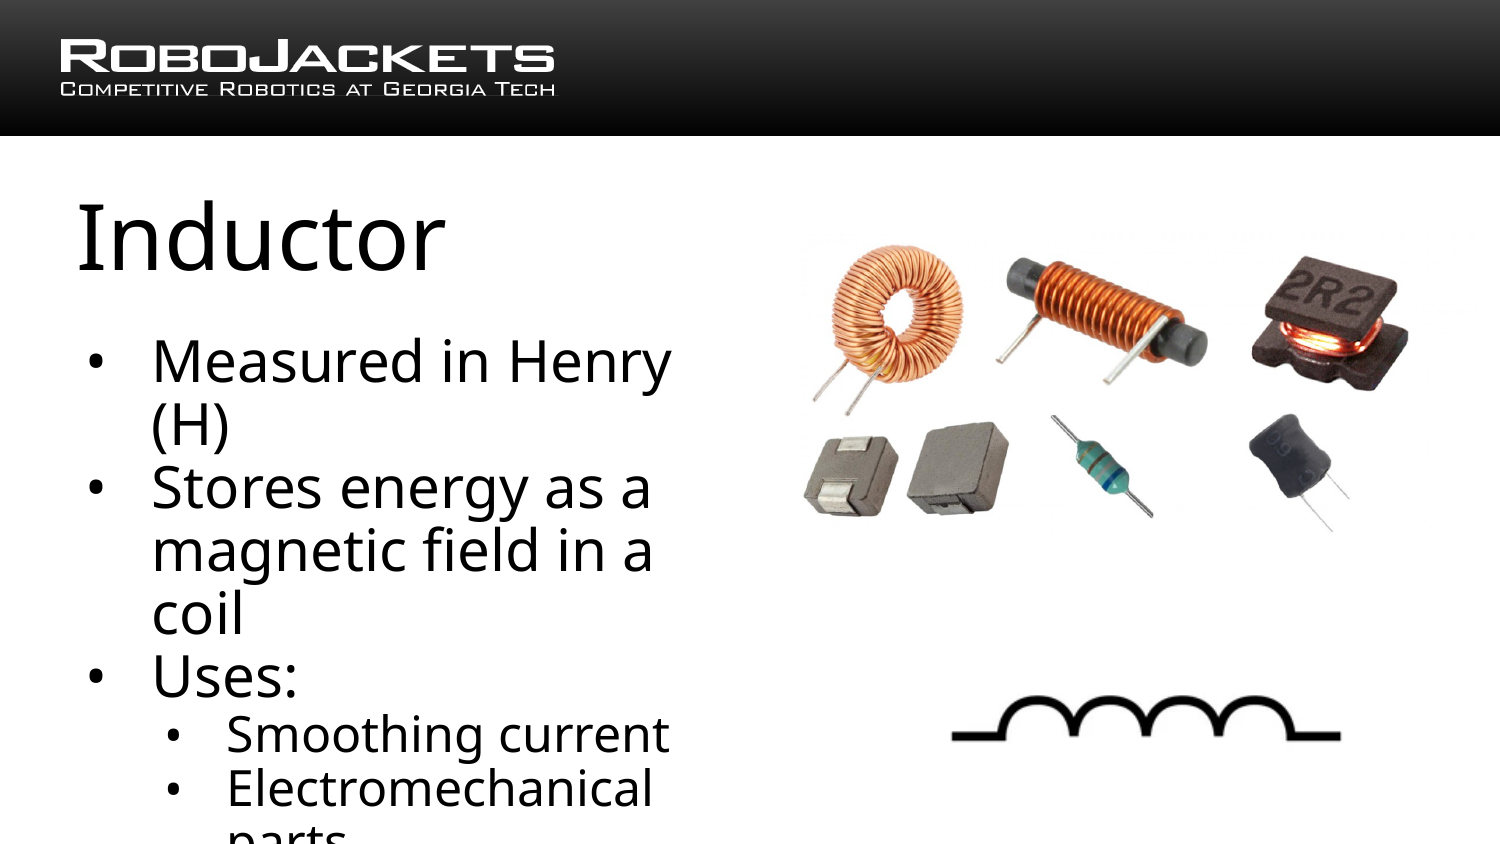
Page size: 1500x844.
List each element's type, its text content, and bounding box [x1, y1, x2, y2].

title Inductor [61, 176, 1409, 365]
picture [799, 234, 1478, 536]
list Measured in Henry (H) Stores energy as a magnetic field in a coil Uses: Smoothing current Electromechanical parts [61, 365, 751, 844]
picture [61, 39, 559, 96]
picture [943, 655, 1350, 773]
